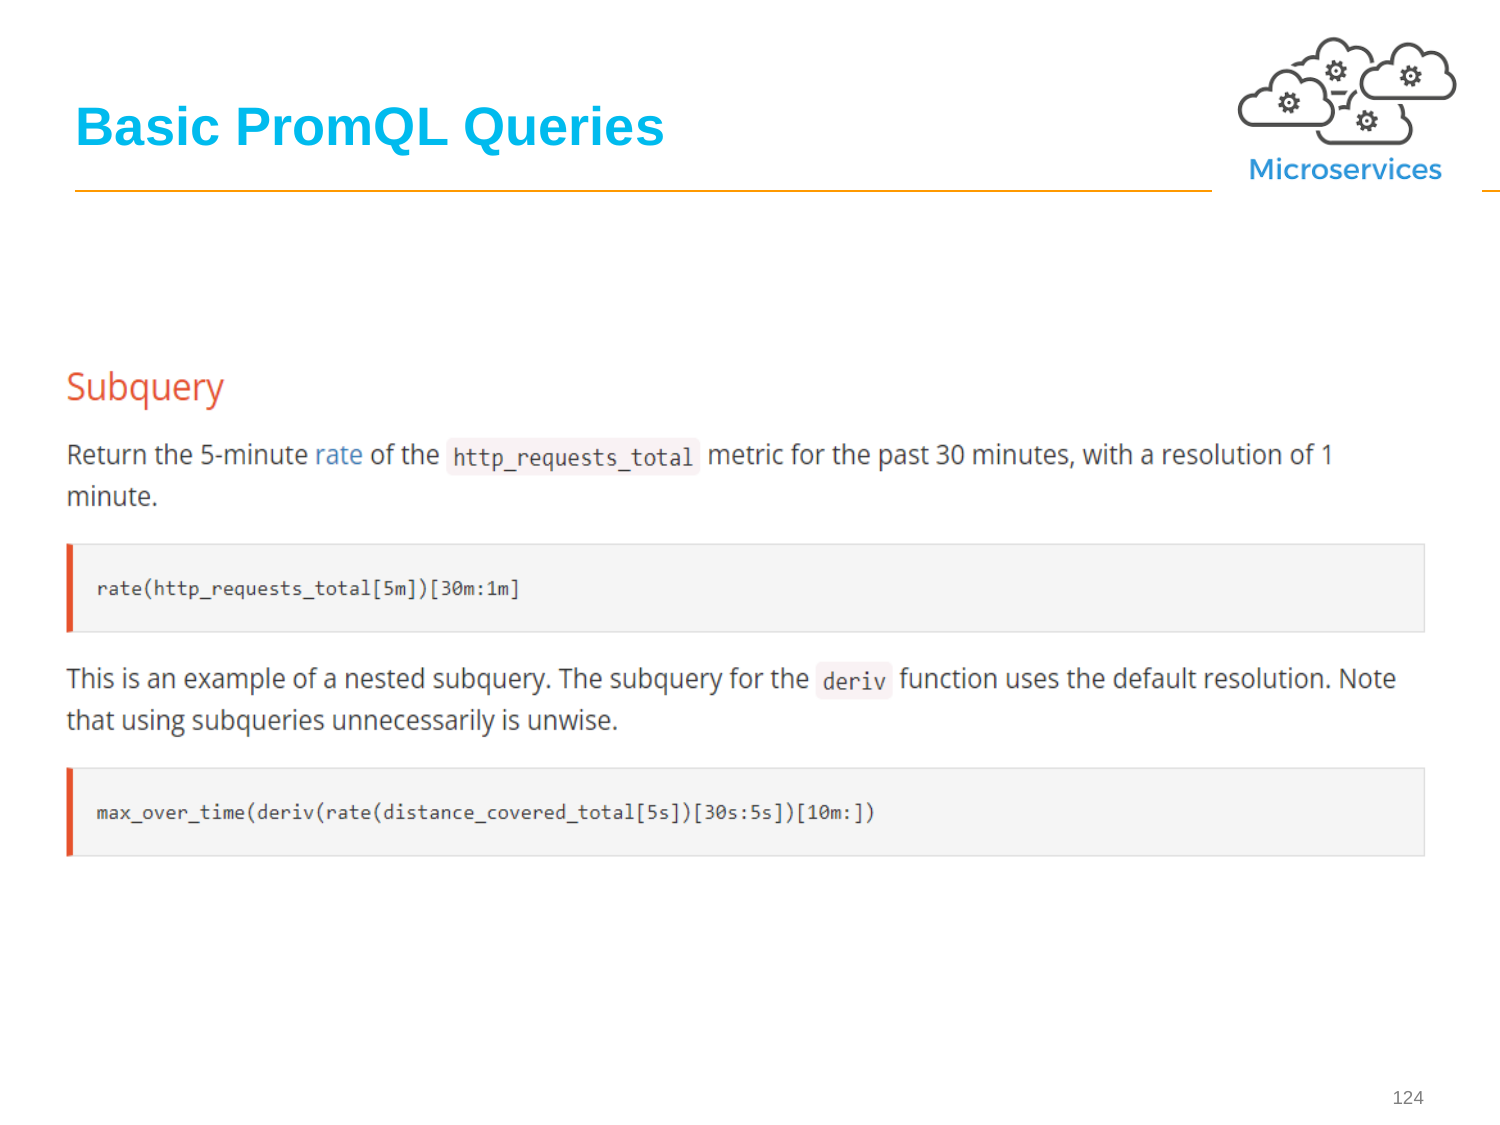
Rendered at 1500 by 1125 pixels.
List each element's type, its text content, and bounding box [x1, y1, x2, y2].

picture [1212, 1, 1482, 203]
picture [49, 349, 1438, 872]
title Basic PromQL Queries [75, 27, 1422, 157]
